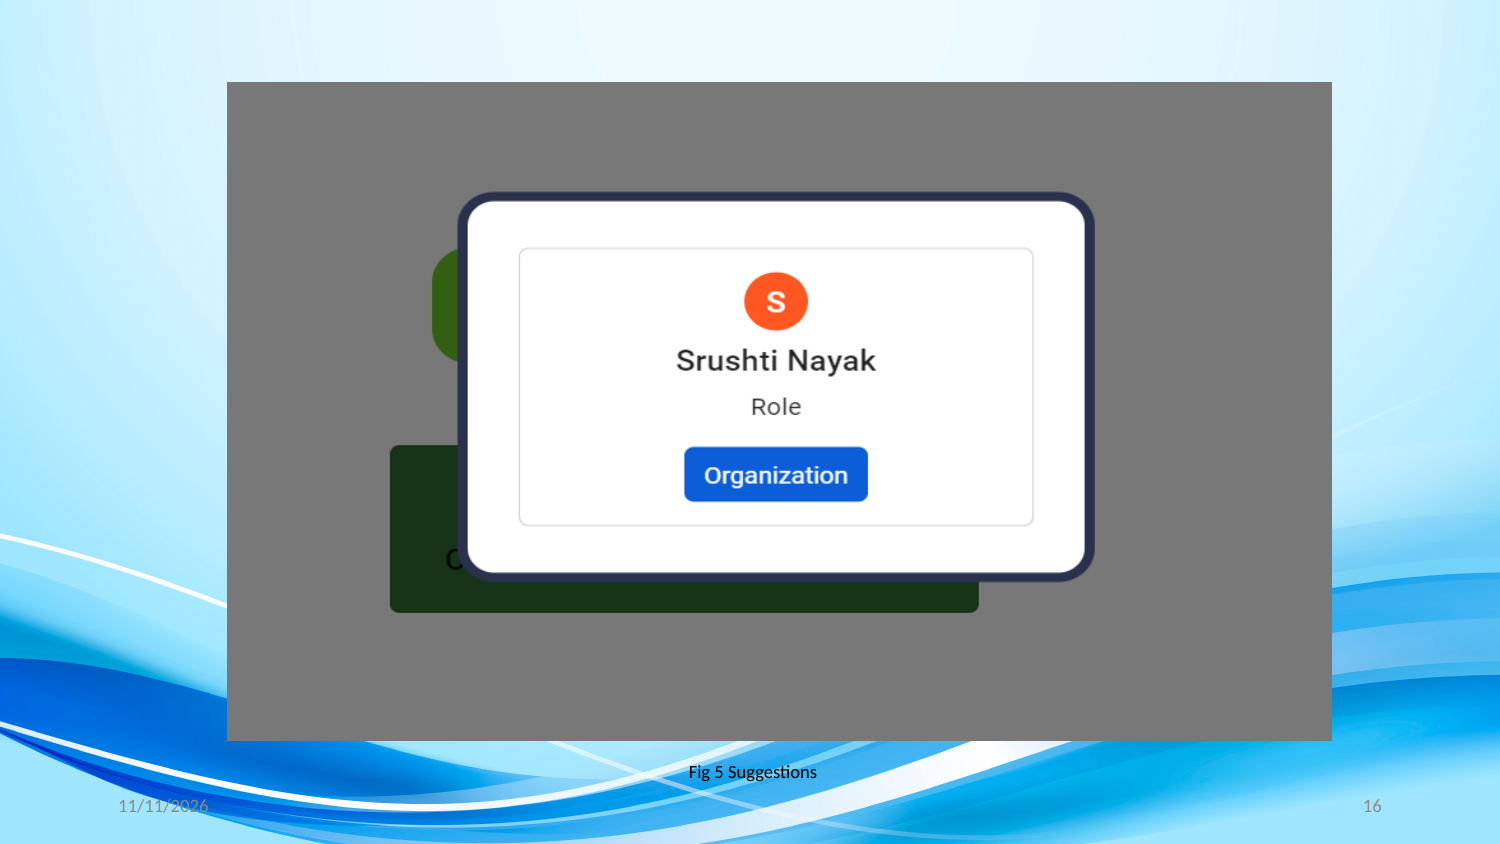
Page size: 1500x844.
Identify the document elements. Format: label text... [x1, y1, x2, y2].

picture [0, 0, 1500, 844]
slide_number 16 [1059, 782, 1397, 827]
list Fig 5 Suggestions [673, 755, 852, 791]
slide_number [103, 782, 441, 827]
